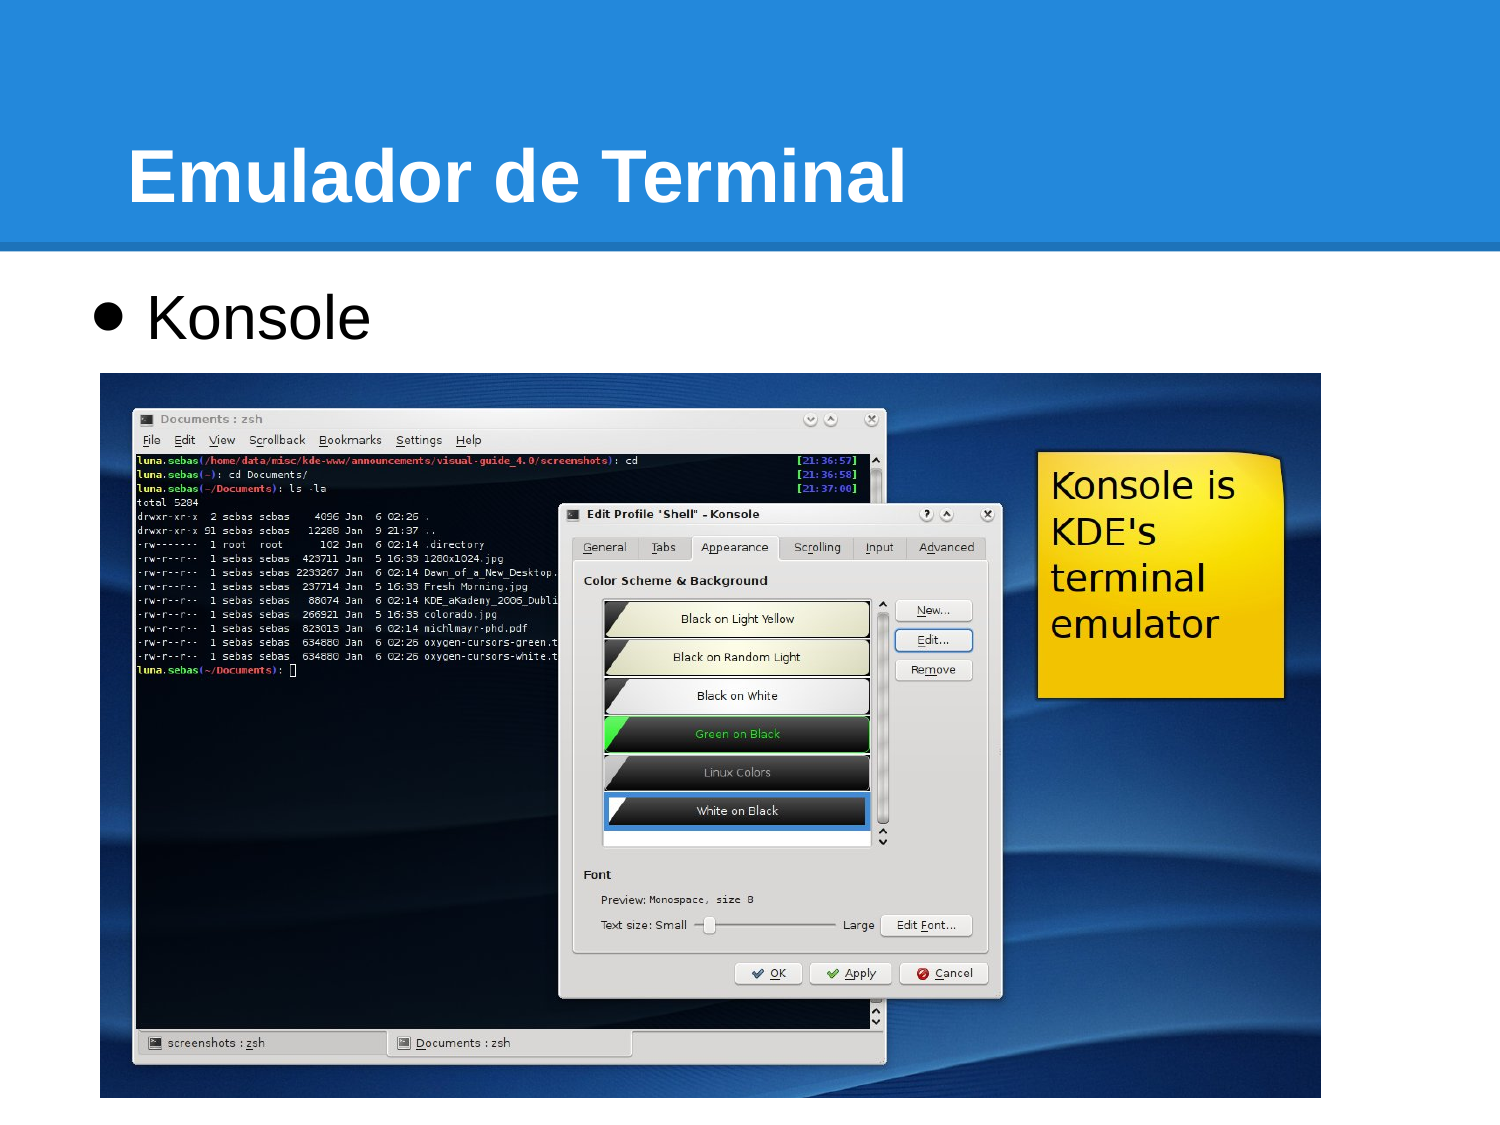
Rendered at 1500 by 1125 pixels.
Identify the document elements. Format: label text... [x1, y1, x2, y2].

list Konsole [75, 262, 1425, 1078]
title Emulador de Terminal [75, 45, 1425, 233]
picture [100, 373, 1321, 1099]
